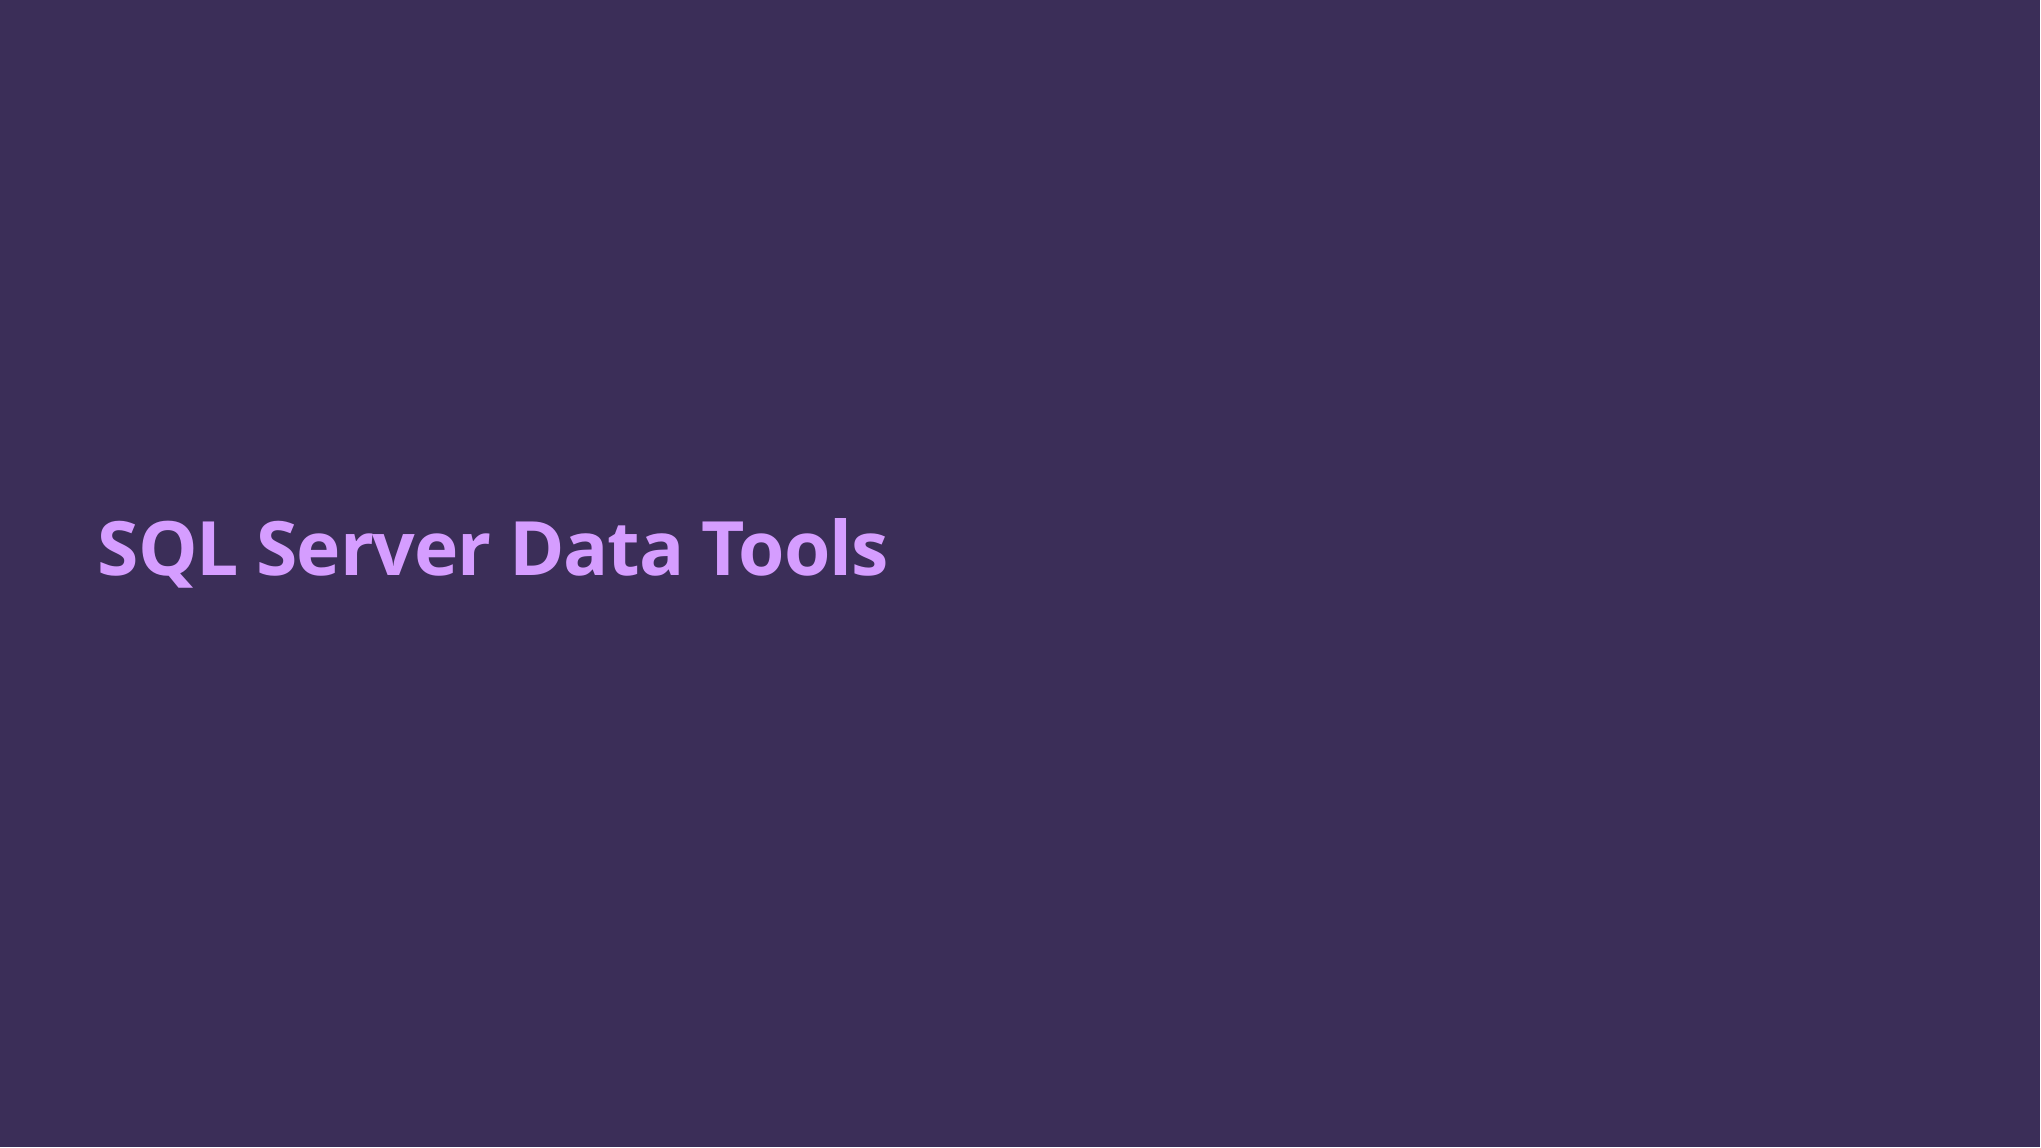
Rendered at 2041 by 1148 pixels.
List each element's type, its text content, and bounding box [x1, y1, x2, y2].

title SQL Server Data Tools [97, 509, 1628, 592]
